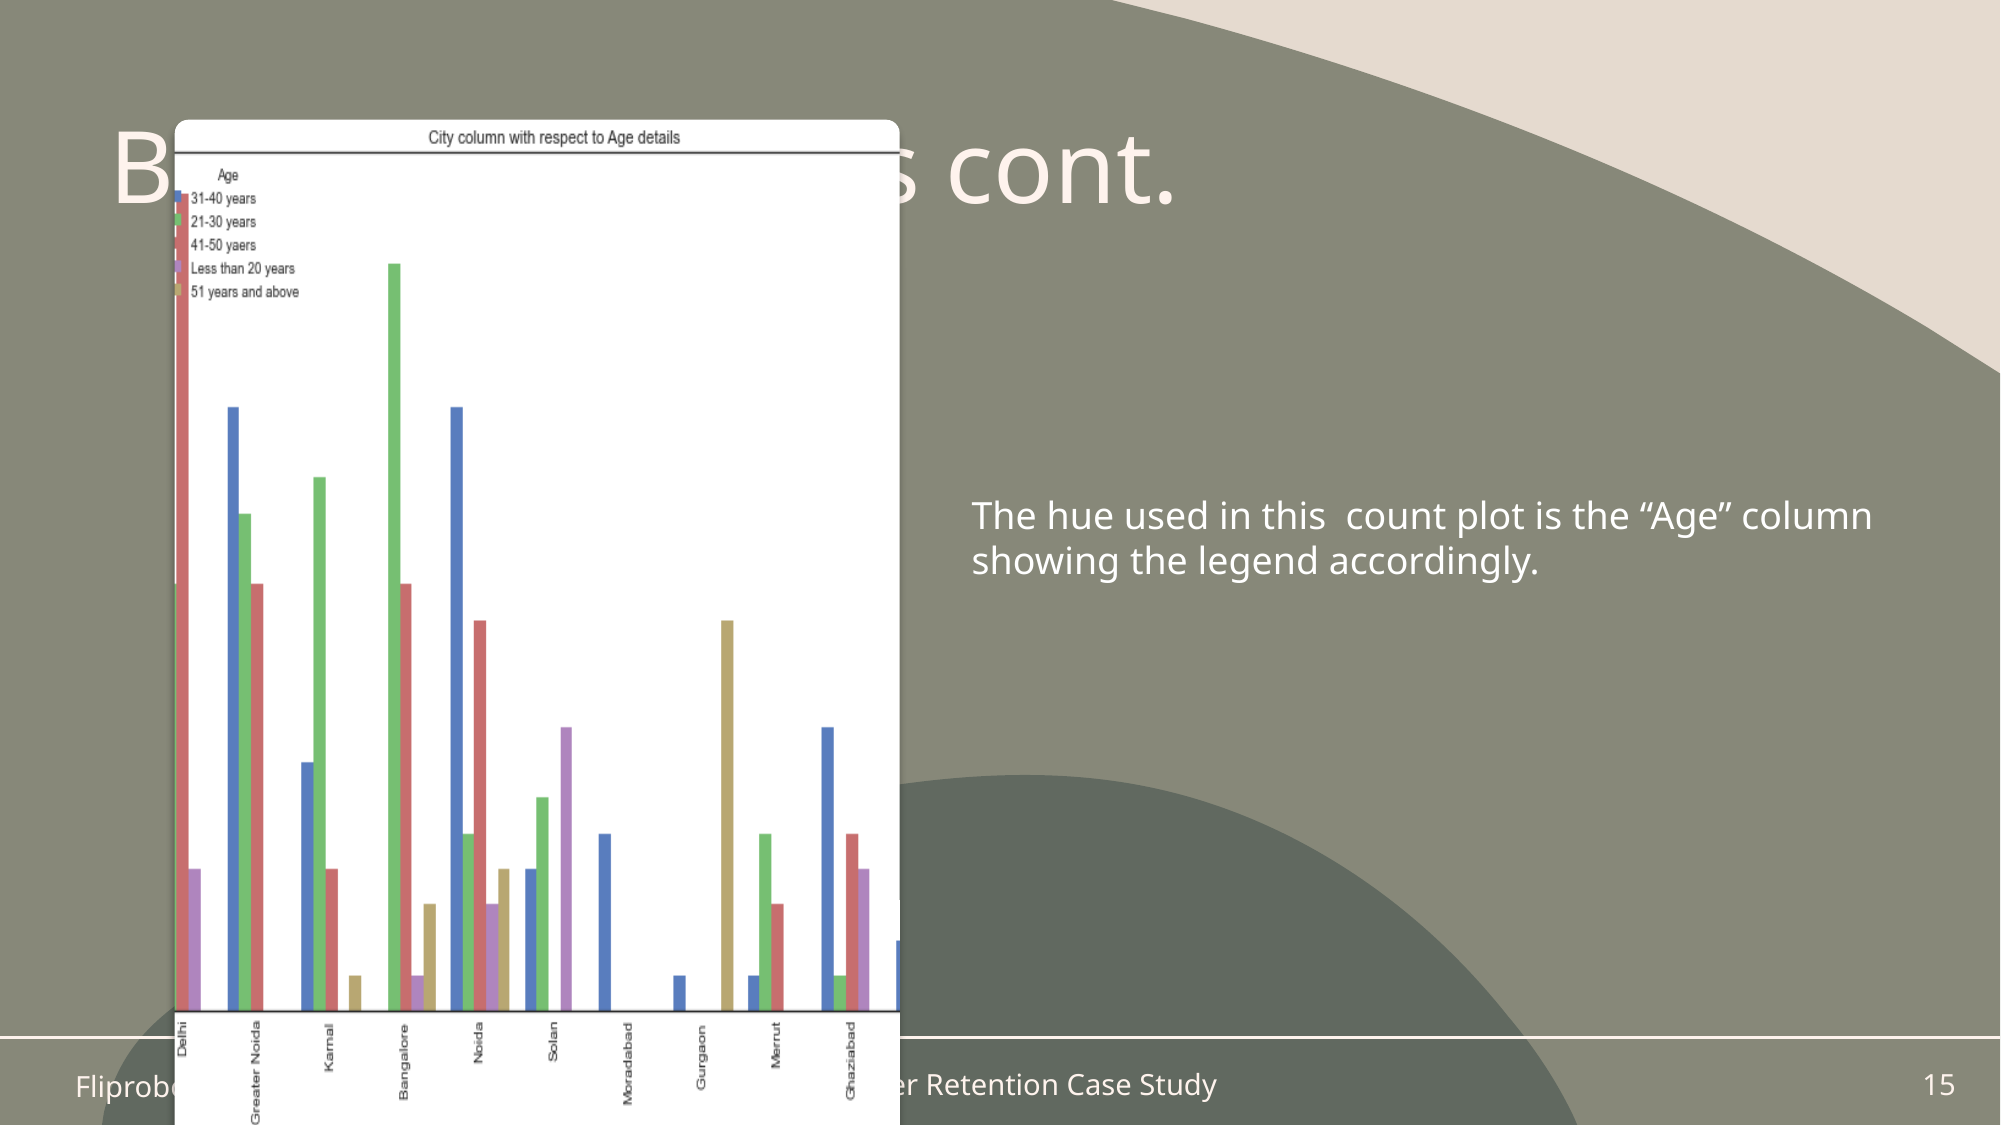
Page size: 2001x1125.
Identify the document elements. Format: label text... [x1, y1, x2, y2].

picture [174, 119, 900, 1125]
text_box The hue used in this count plot is the “Age” column showing the legend accordingly. [956, 484, 1958, 590]
title Bivariate analysis cont. [94, 115, 1820, 227]
slide_number 15 [1808, 1060, 1971, 1112]
slide_number Fliprobo [60, 1060, 168, 1112]
footer Customer Retention Case Study [905, 1060, 1283, 1112]
